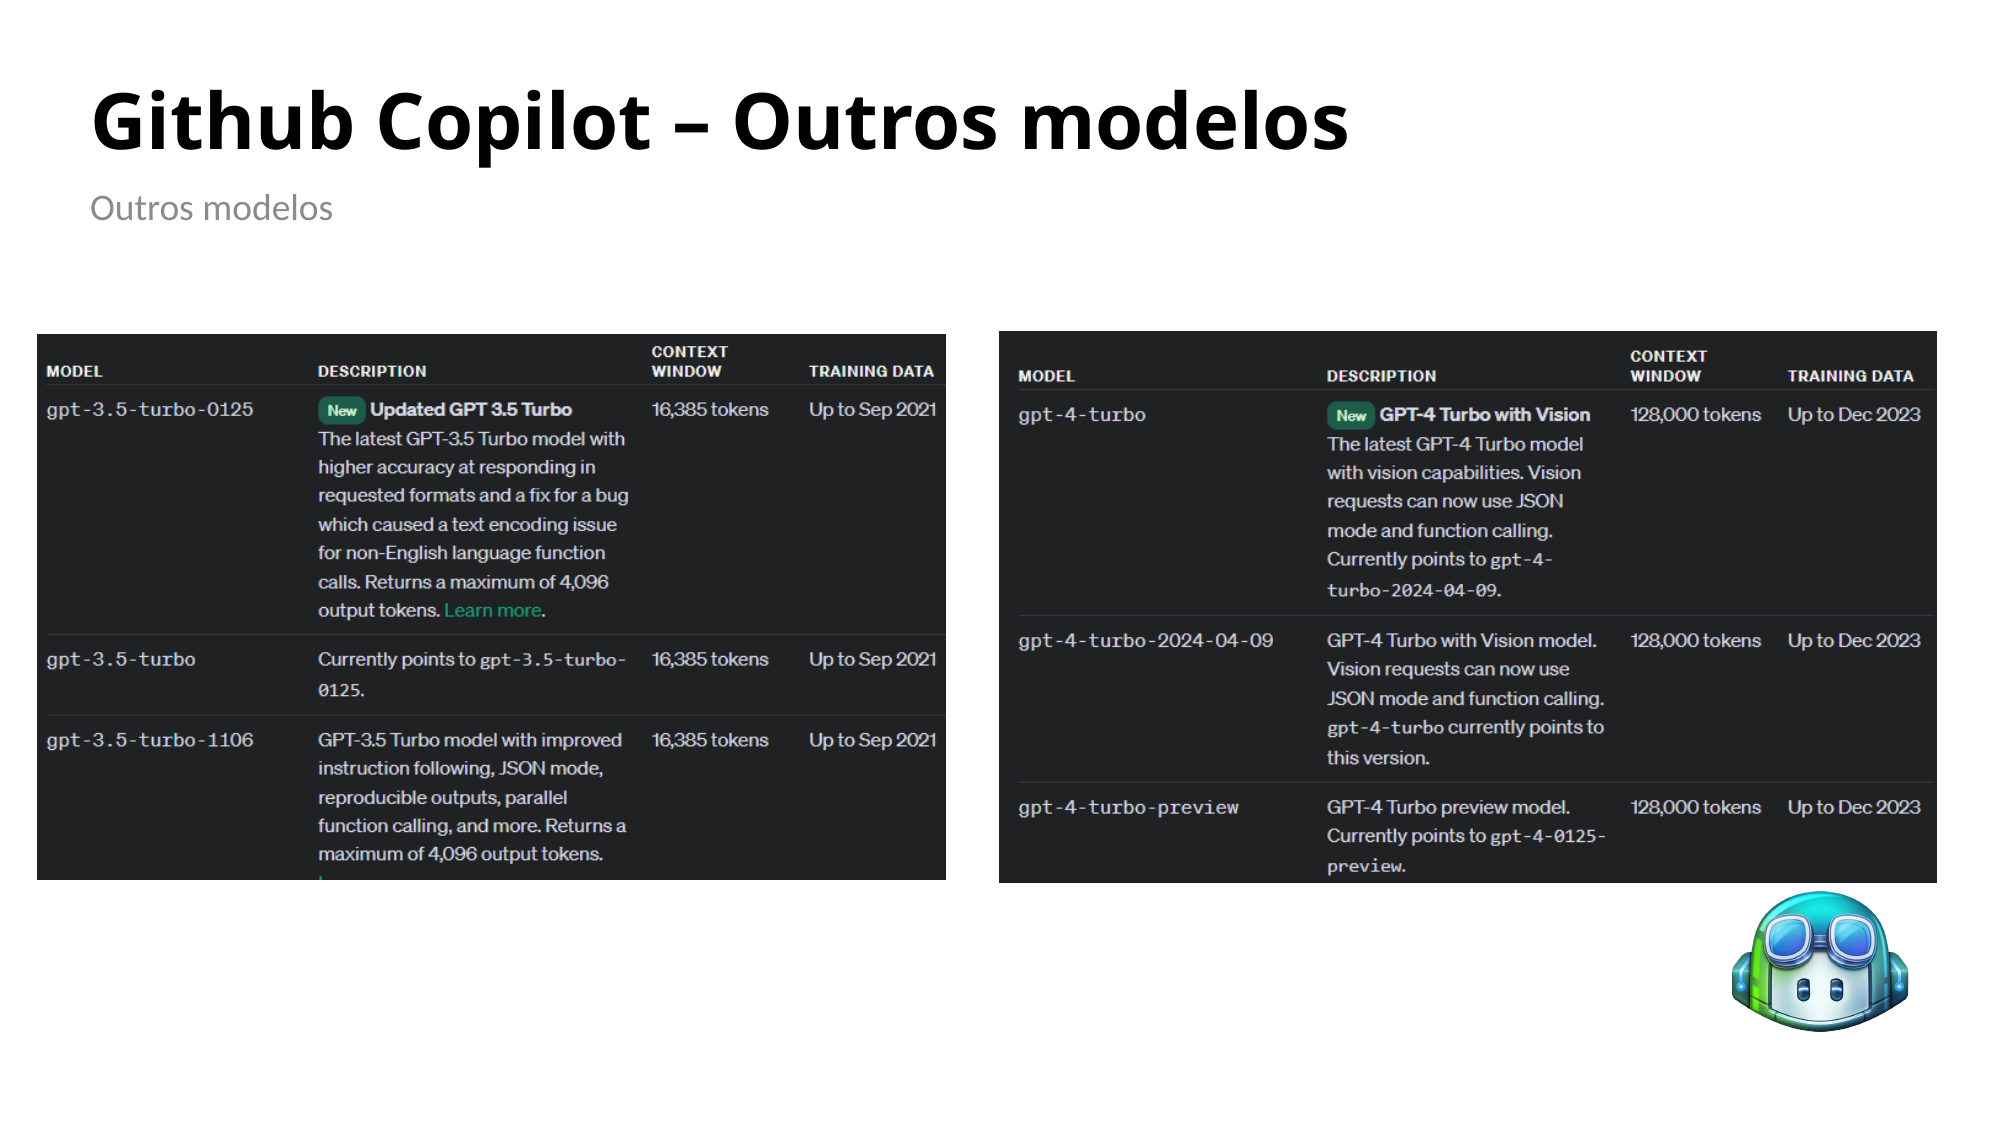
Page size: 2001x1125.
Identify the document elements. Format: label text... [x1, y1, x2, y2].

picture [999, 331, 1937, 883]
picture [37, 334, 946, 880]
text_box Outros modelos [74, 174, 1713, 237]
title Github Copilot – Outros modelos [75, 75, 1913, 175]
picture [1726, 887, 1913, 1036]
